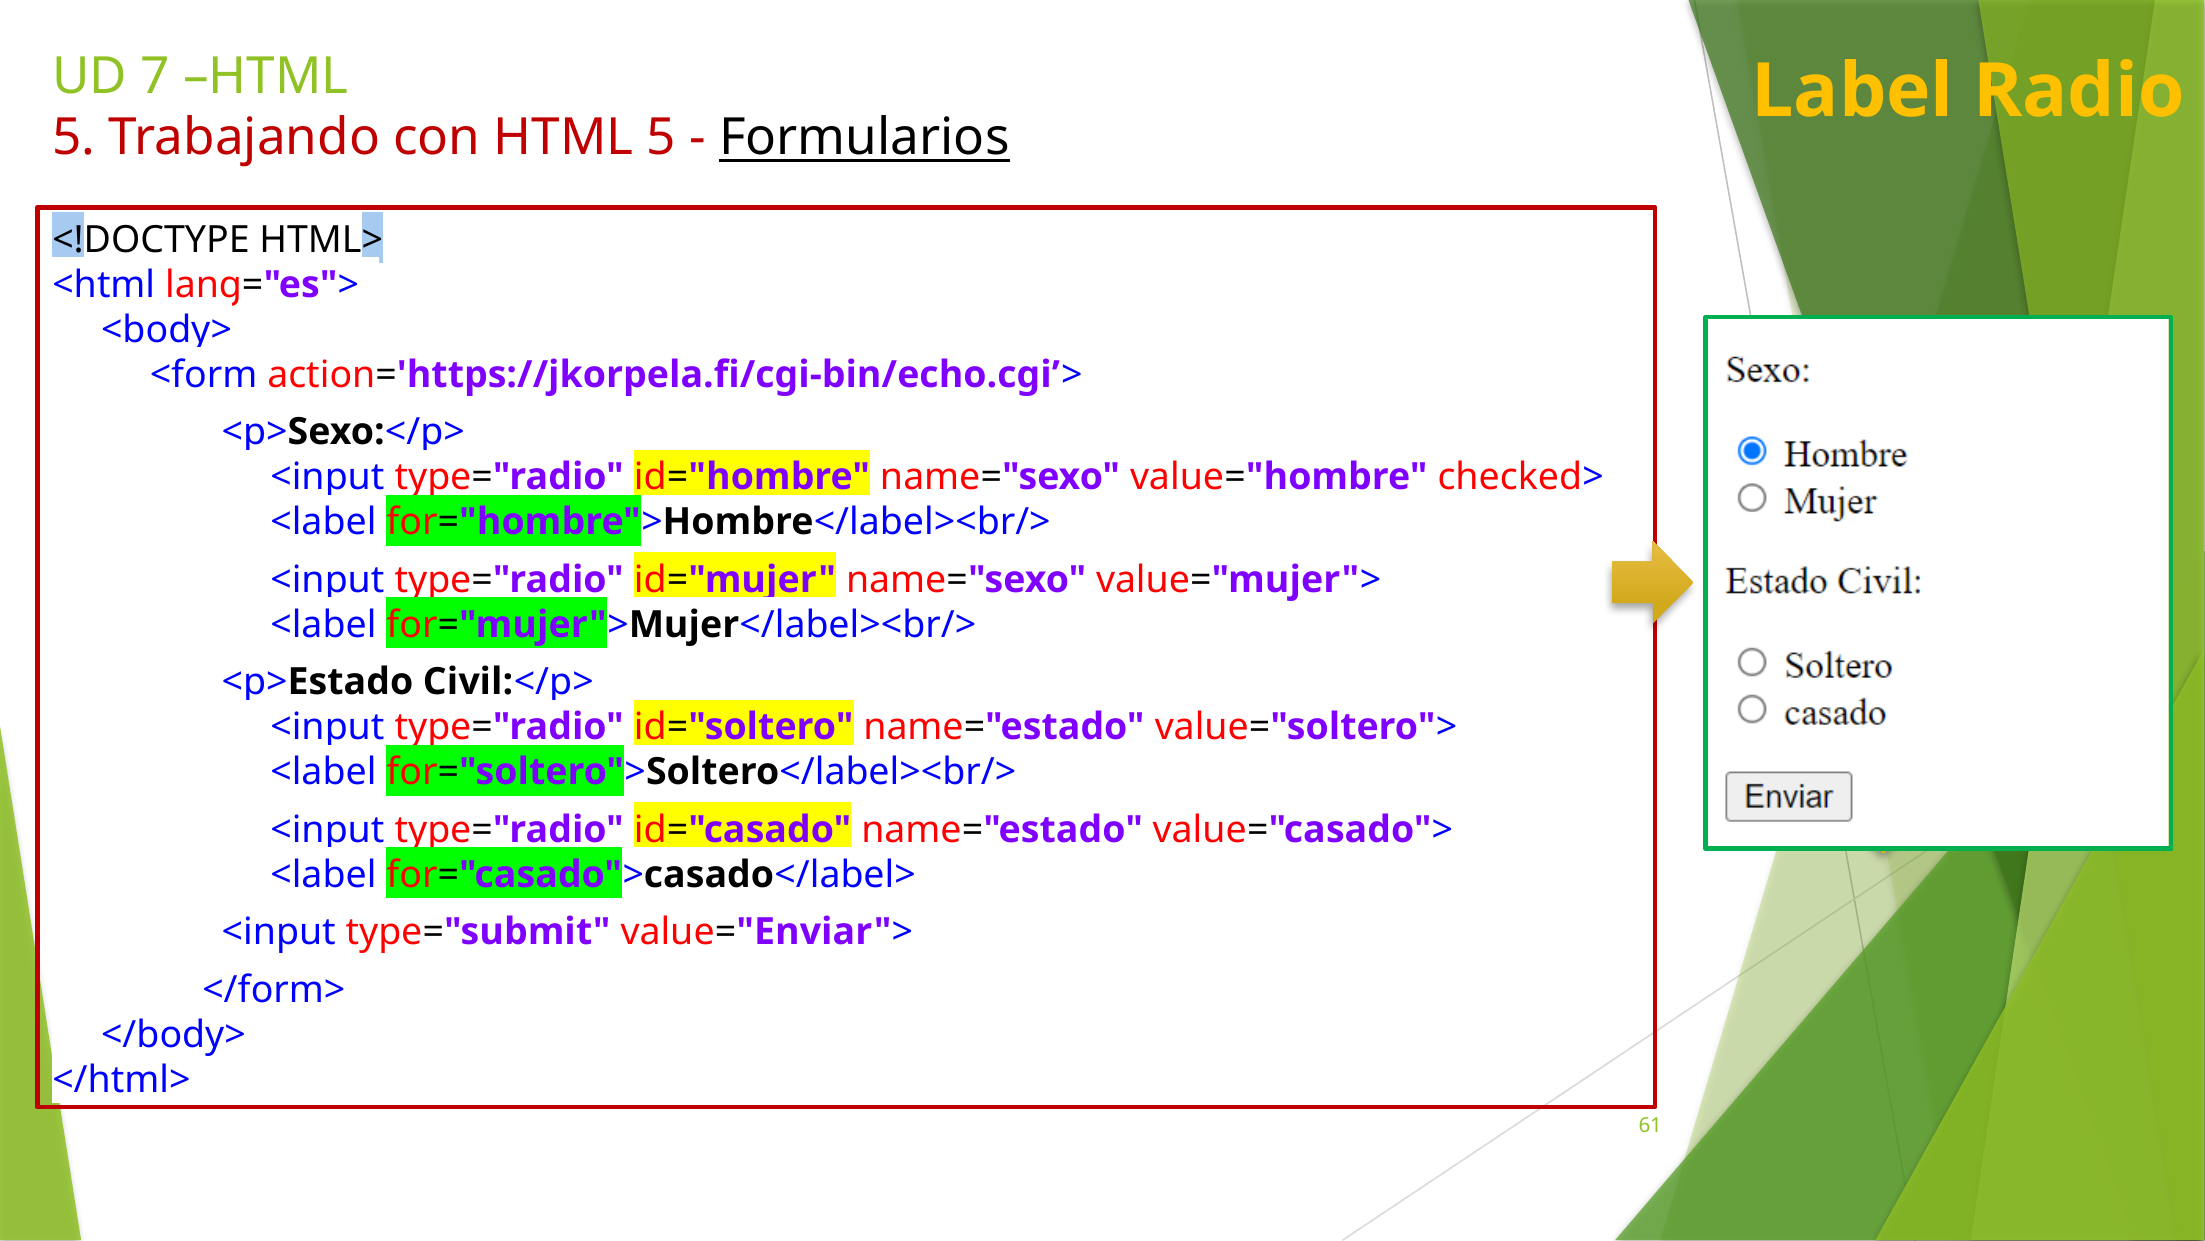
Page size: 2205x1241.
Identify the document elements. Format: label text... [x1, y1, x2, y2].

text_box [1612, 541, 1694, 624]
text_box <!DOCTYPE HTML> <html lang="es"> <body> <form action='https://jkorpela.fi/cgi-bin/echo.cgi’> <p>Sexo:</p> <input type="radio" id="hombre" name="sexo" value="hombre" checked> <label for="hombre">Hombre</label><br/> <input type="radio" id="mujer" name="sexo" value="mujer"> <label for="mujer">Mujer</label><br/> <p>Estado Civil:</p> <input type="radio" id="soltero" name="estado" value="soltero"> <label for="soltero">Soltero</label><br/> <input type="radio" id="casado" name="estado" value="casado"> <label for="casado">casado</label> <input type="submit" value="Enviar"> </form> </body> </html> [37, 207, 1655, 1108]
text_box UD 7 –HTML 5. Trabajando con HTML 5 - Formularios [37, 34, 1573, 183]
text_box Label Radio [1707, 34, 2205, 140]
picture [1707, 318, 2170, 847]
slide_number 61 [1553, 1092, 1677, 1159]
